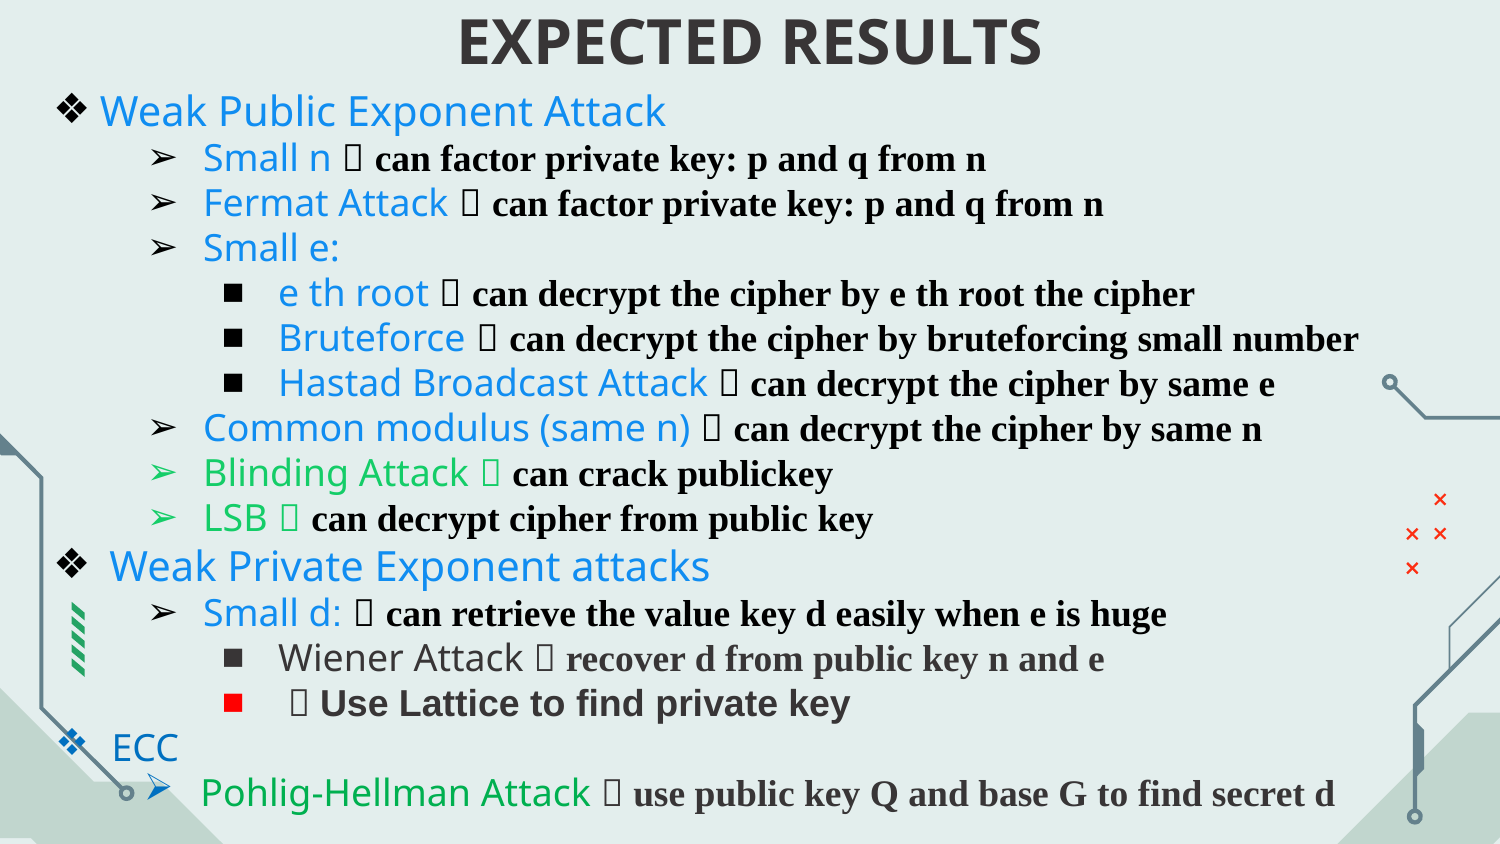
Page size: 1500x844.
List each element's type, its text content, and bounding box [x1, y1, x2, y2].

title EXPECTED RESULTS [118, 0, 1382, 84]
